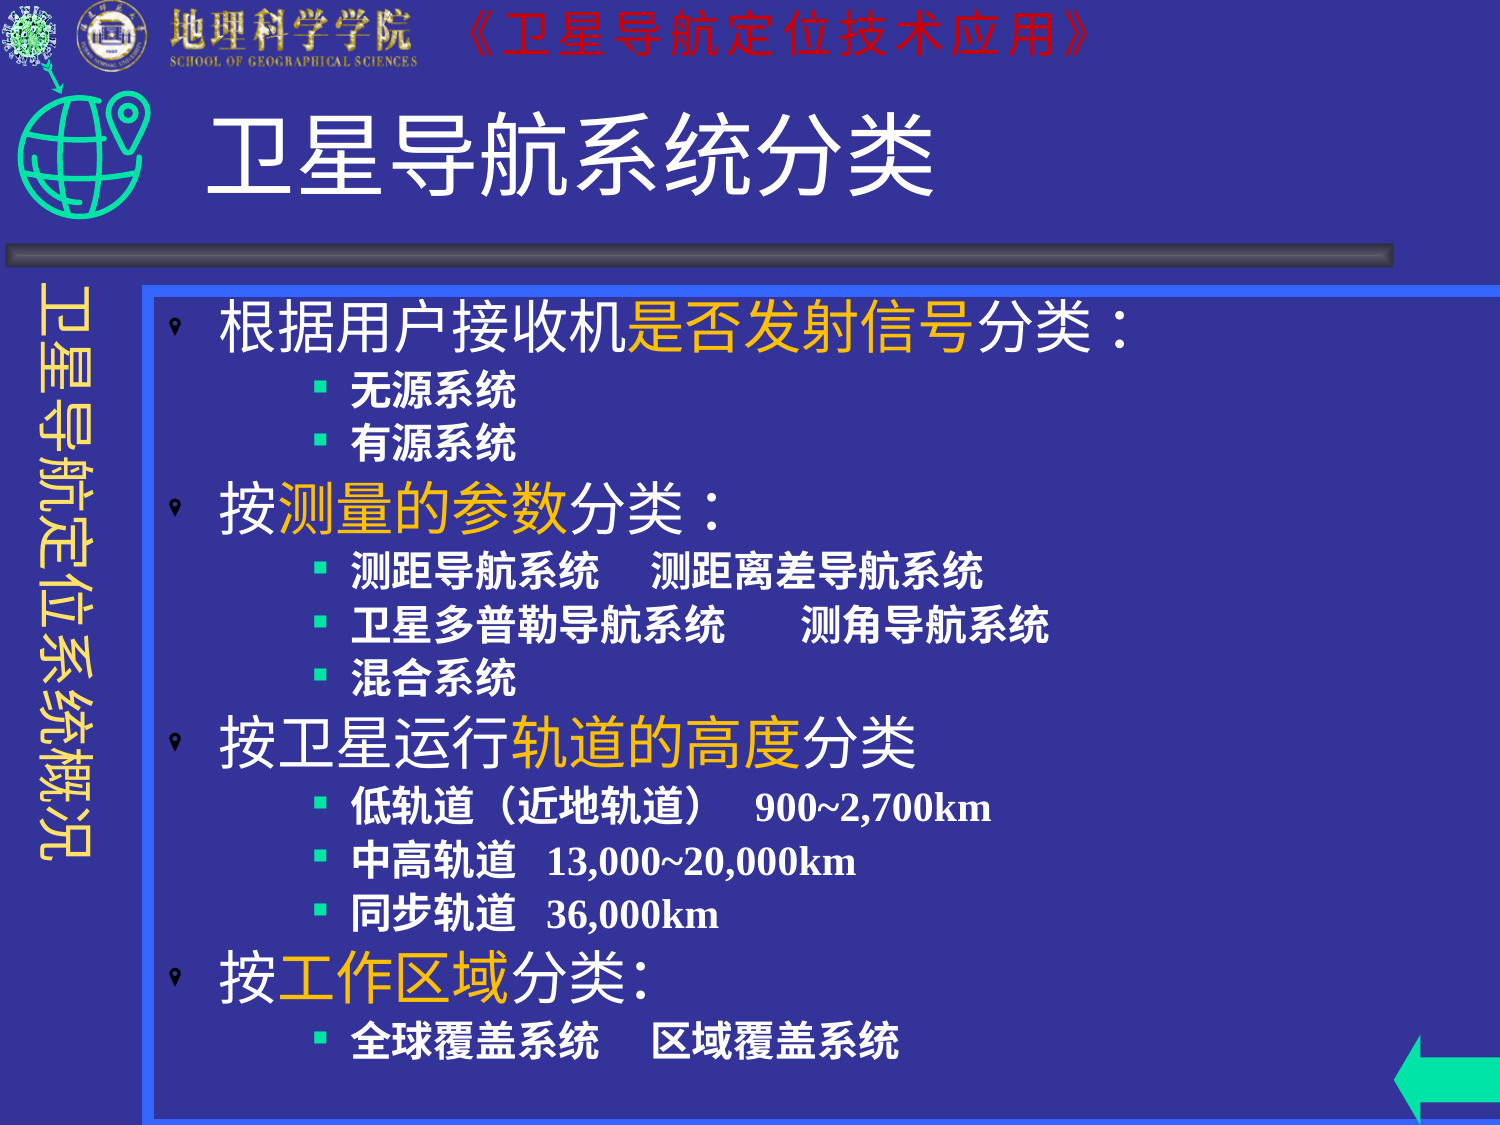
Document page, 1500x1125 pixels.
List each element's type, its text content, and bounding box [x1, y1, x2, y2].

text_box [1393, 1034, 1500, 1125]
picture [162, 314, 188, 339]
picture [162, 729, 188, 755]
picture [0, 4, 62, 67]
list 根据用户接收机是否发射信号分类 ： 无源系统 有源系统 按测量的参数分类 ： 测距导航系统 测距离差导航系统 卫星多普勒导航系统 测角导航系统 混合系统 按卫星运行轨道的高度分类 低轨道（近地轨道） 900~2,700km 中高轨道 13,000~20,000km 同步轨道 36,000km 按工作区域分类： 全球覆盖系统 区域覆盖系统 [147, 290, 1423, 1125]
title 卫星导航系统分类 [188, 71, 1468, 216]
picture [162, 495, 188, 520]
picture [162, 964, 188, 990]
